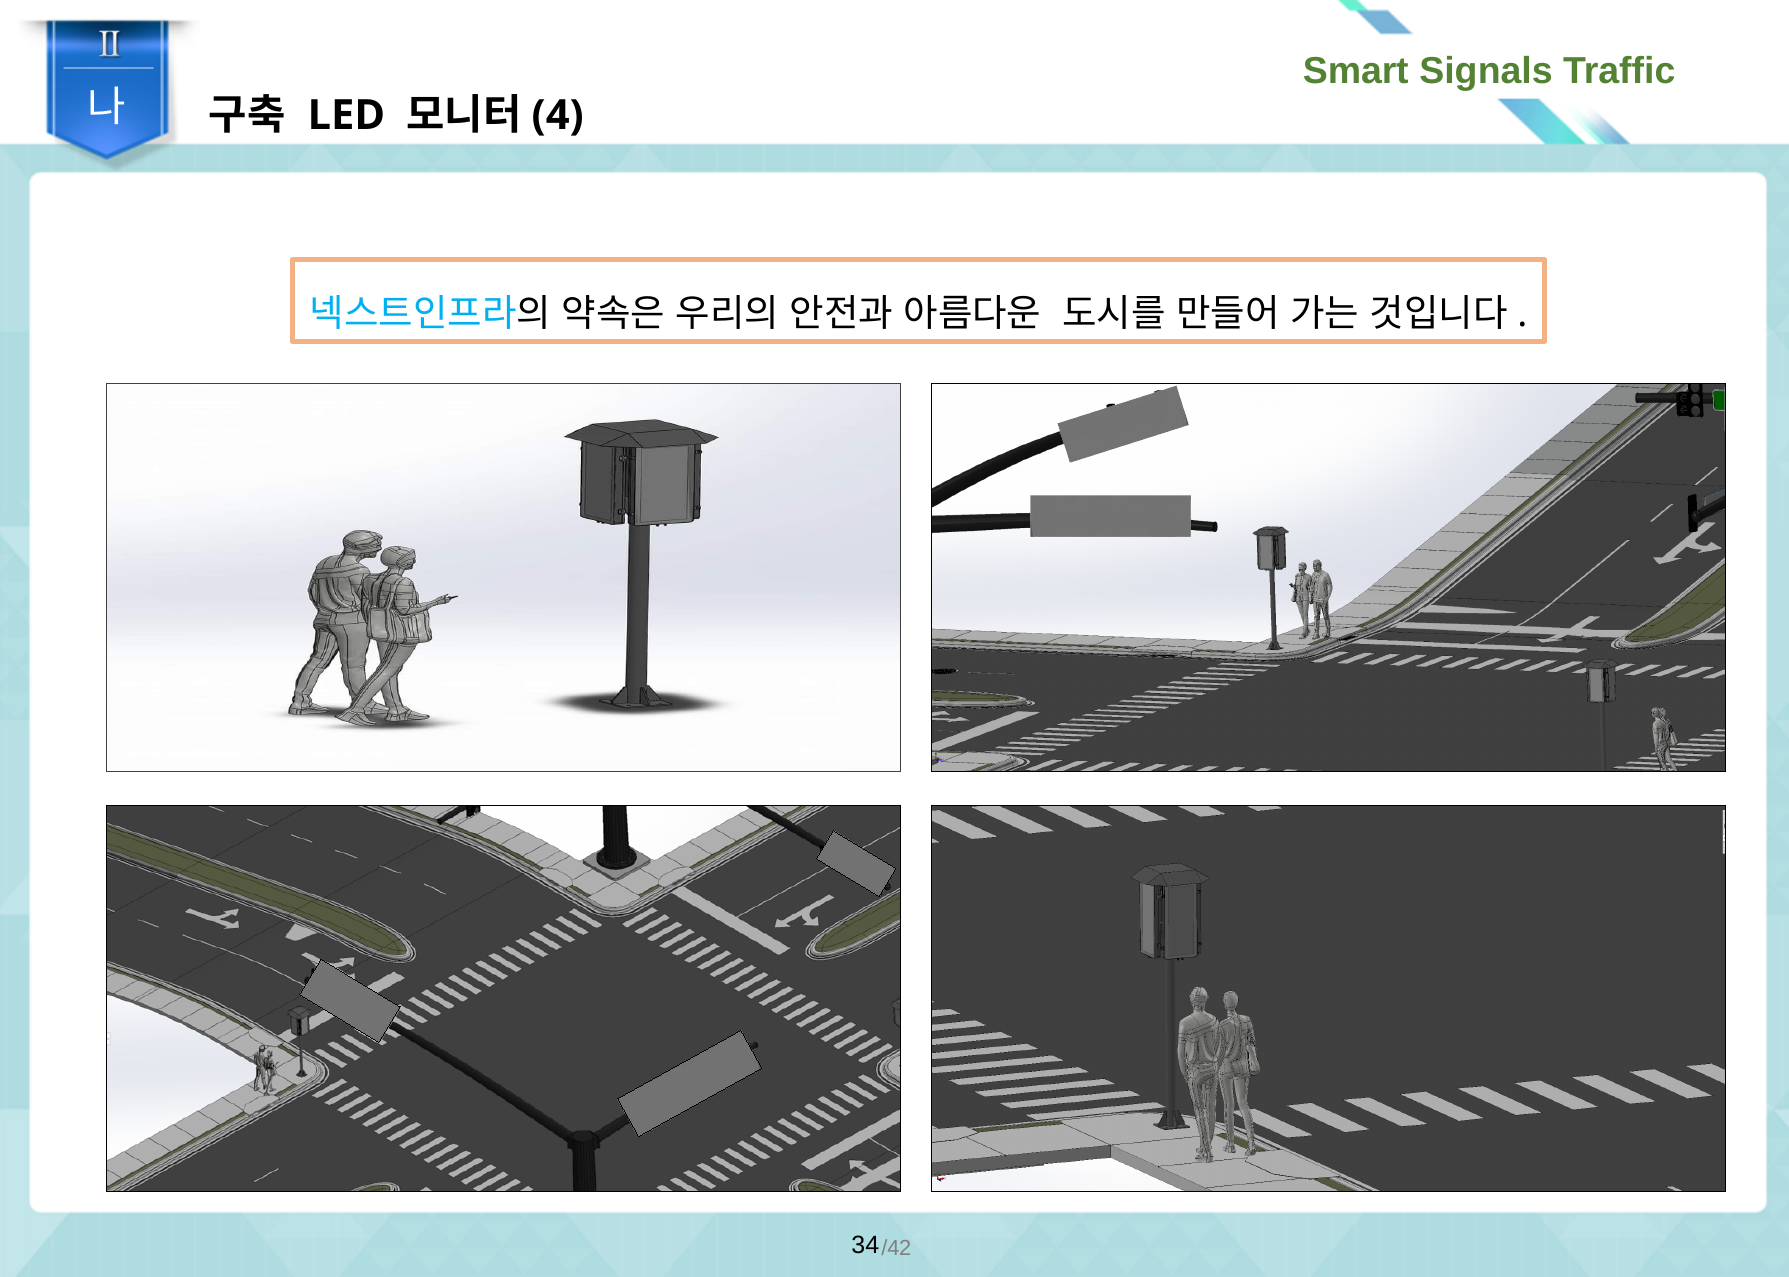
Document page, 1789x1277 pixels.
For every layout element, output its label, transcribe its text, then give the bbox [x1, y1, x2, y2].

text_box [106, 805, 901, 1192]
text_box 구축 LED 모니터(4) [168, 72, 1254, 148]
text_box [931, 383, 1726, 772]
text_box 나 [66, 79, 148, 130]
picture [0, 0, 1789, 1277]
text_box 넥스트인프라의 약속은 우리의 안전과 아름다운 도시를 만들어 가는 것입니다. [292, 259, 1545, 342]
